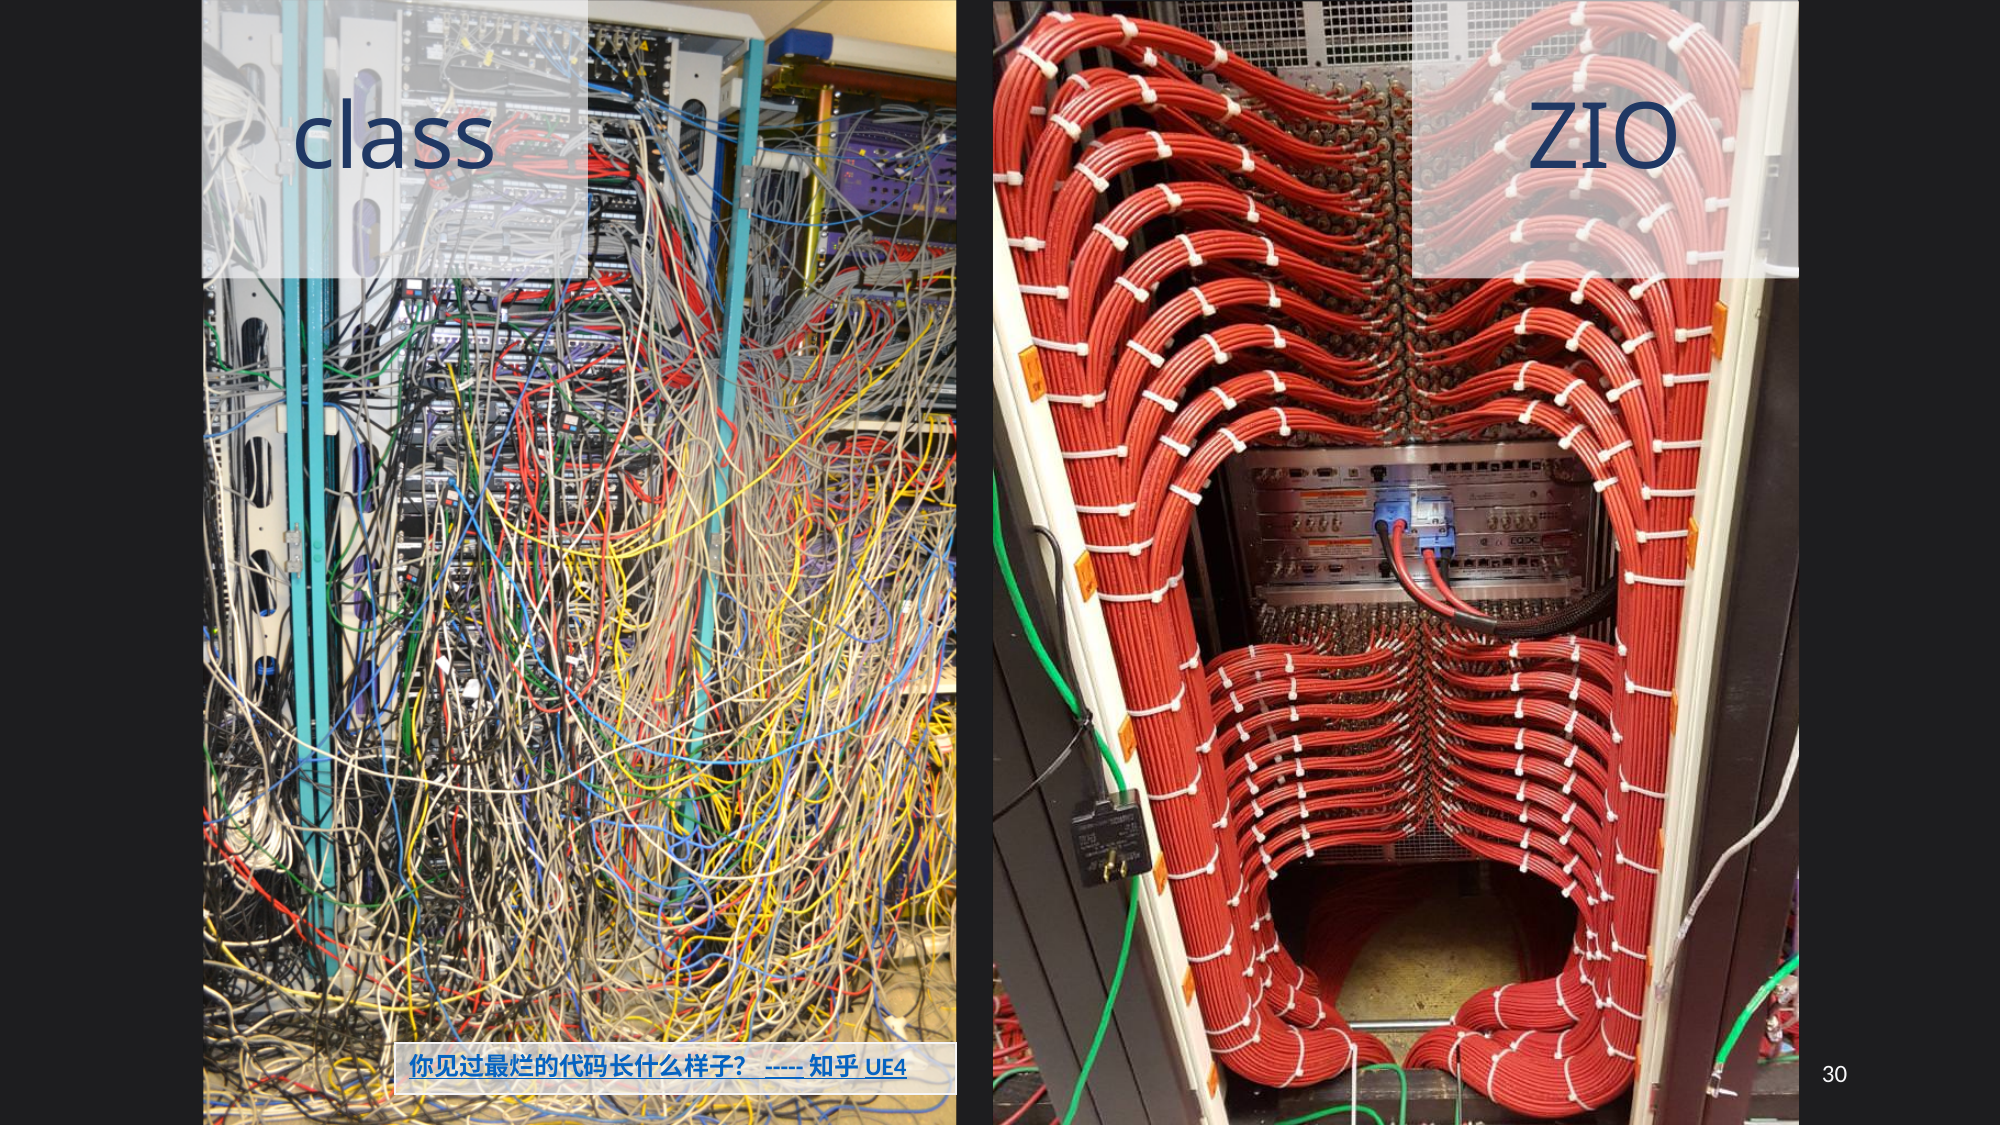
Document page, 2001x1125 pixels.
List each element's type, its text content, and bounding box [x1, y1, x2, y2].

slide_number 30 [1799, 1042, 1863, 1103]
picture [201, 0, 1799, 1125]
